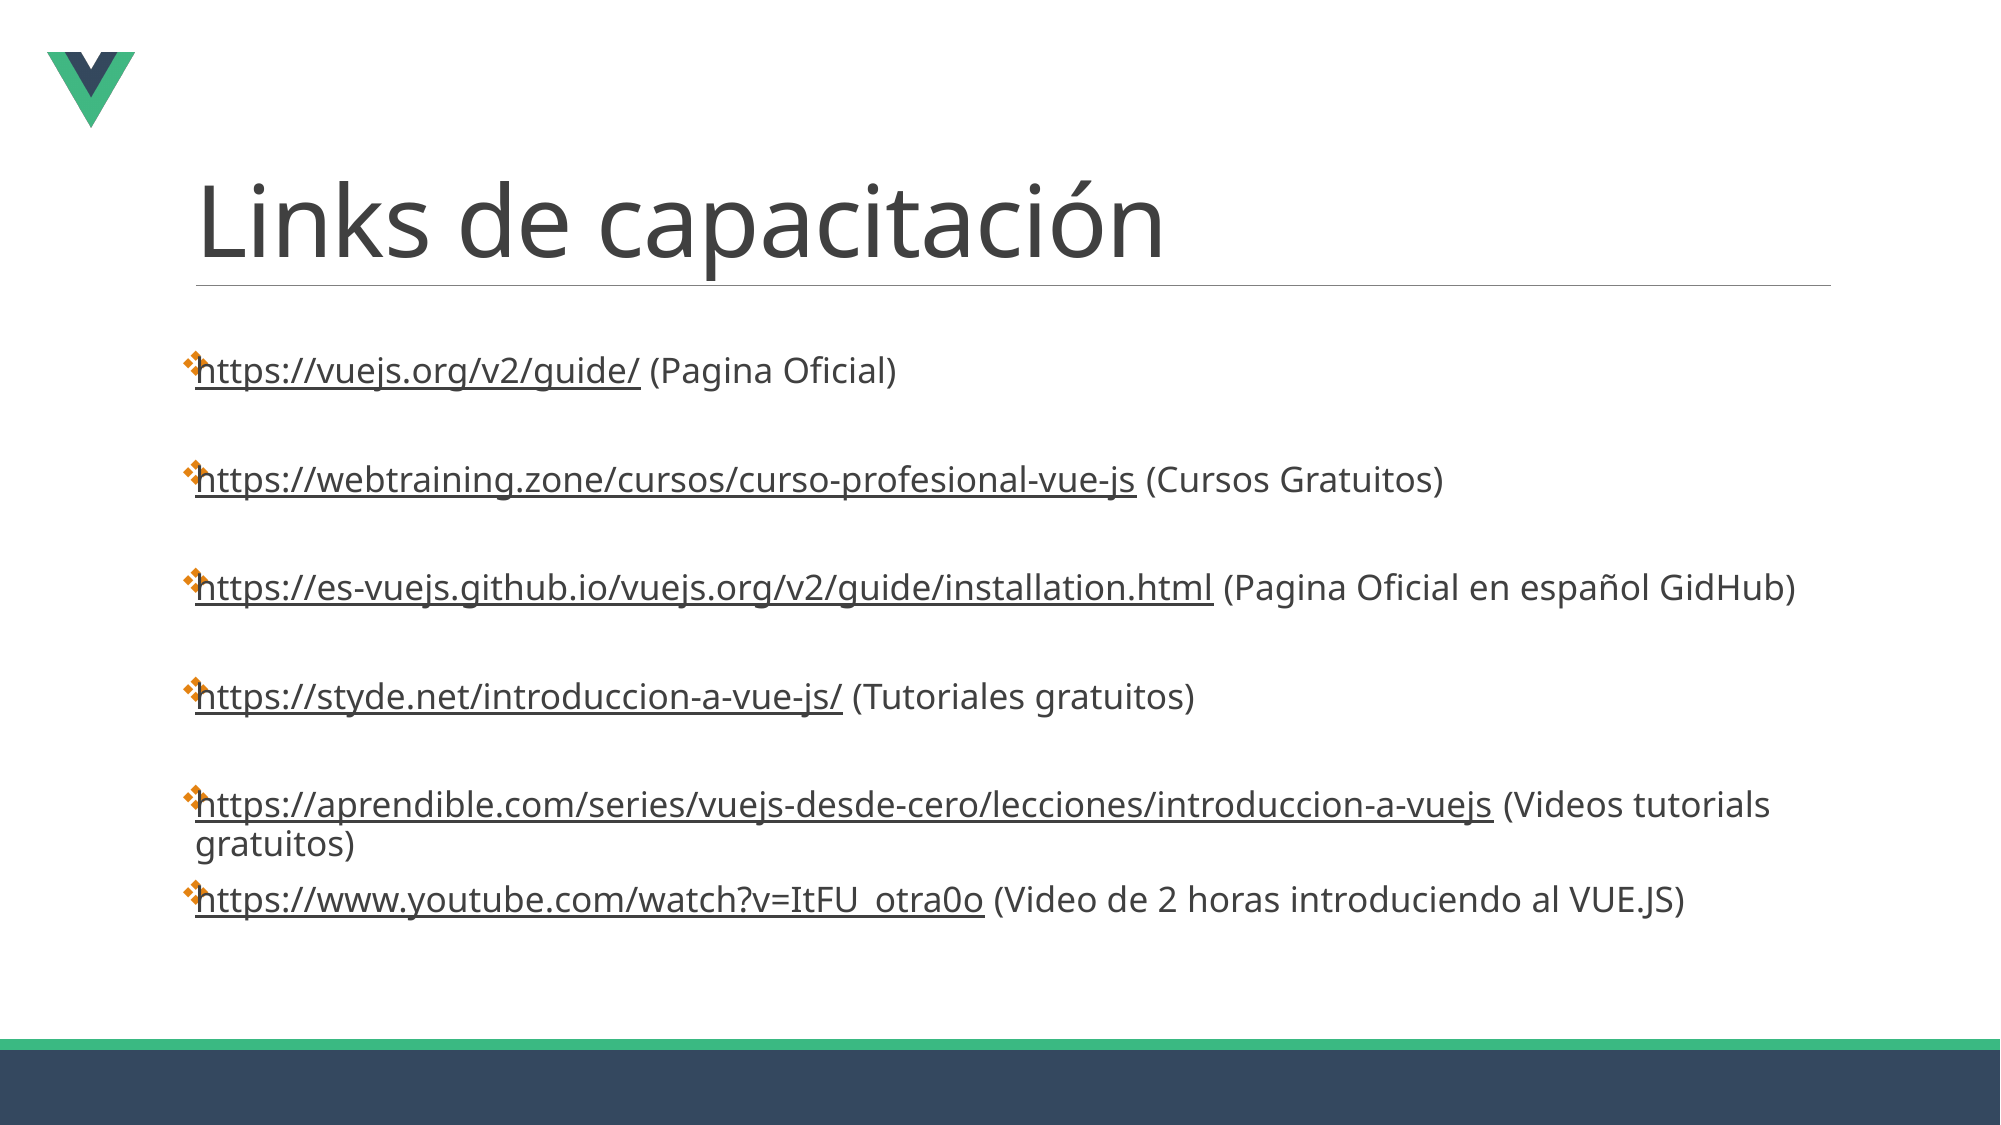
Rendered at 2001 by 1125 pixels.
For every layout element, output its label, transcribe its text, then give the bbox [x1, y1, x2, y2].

title Links de capacitación [180, 47, 1830, 285]
picture [47, 46, 135, 134]
list https://vuejs.org/v2/guide/ (Pagina Oficial) https://webtraining.zone/cursos/curso-profesional-vue-js (Cursos Gratuitos) https://es-vuejs.github.io/vuejs.org/v2/guide/installation.html (Pagina Oficial en español GidHub) https://styde.net/introduccion-a-vue-js/ (Tutoriales gratuitos) https://aprendible.com/series/vuejs-desde-cero/lecciones/introduccion-a-vuejs (Videos tutorials gratuitos) https://www.youtube.com/watch?v=ItFU_otra0o (Video de 2 horas introduciendo al VUE.JS) [180, 341, 1830, 963]
